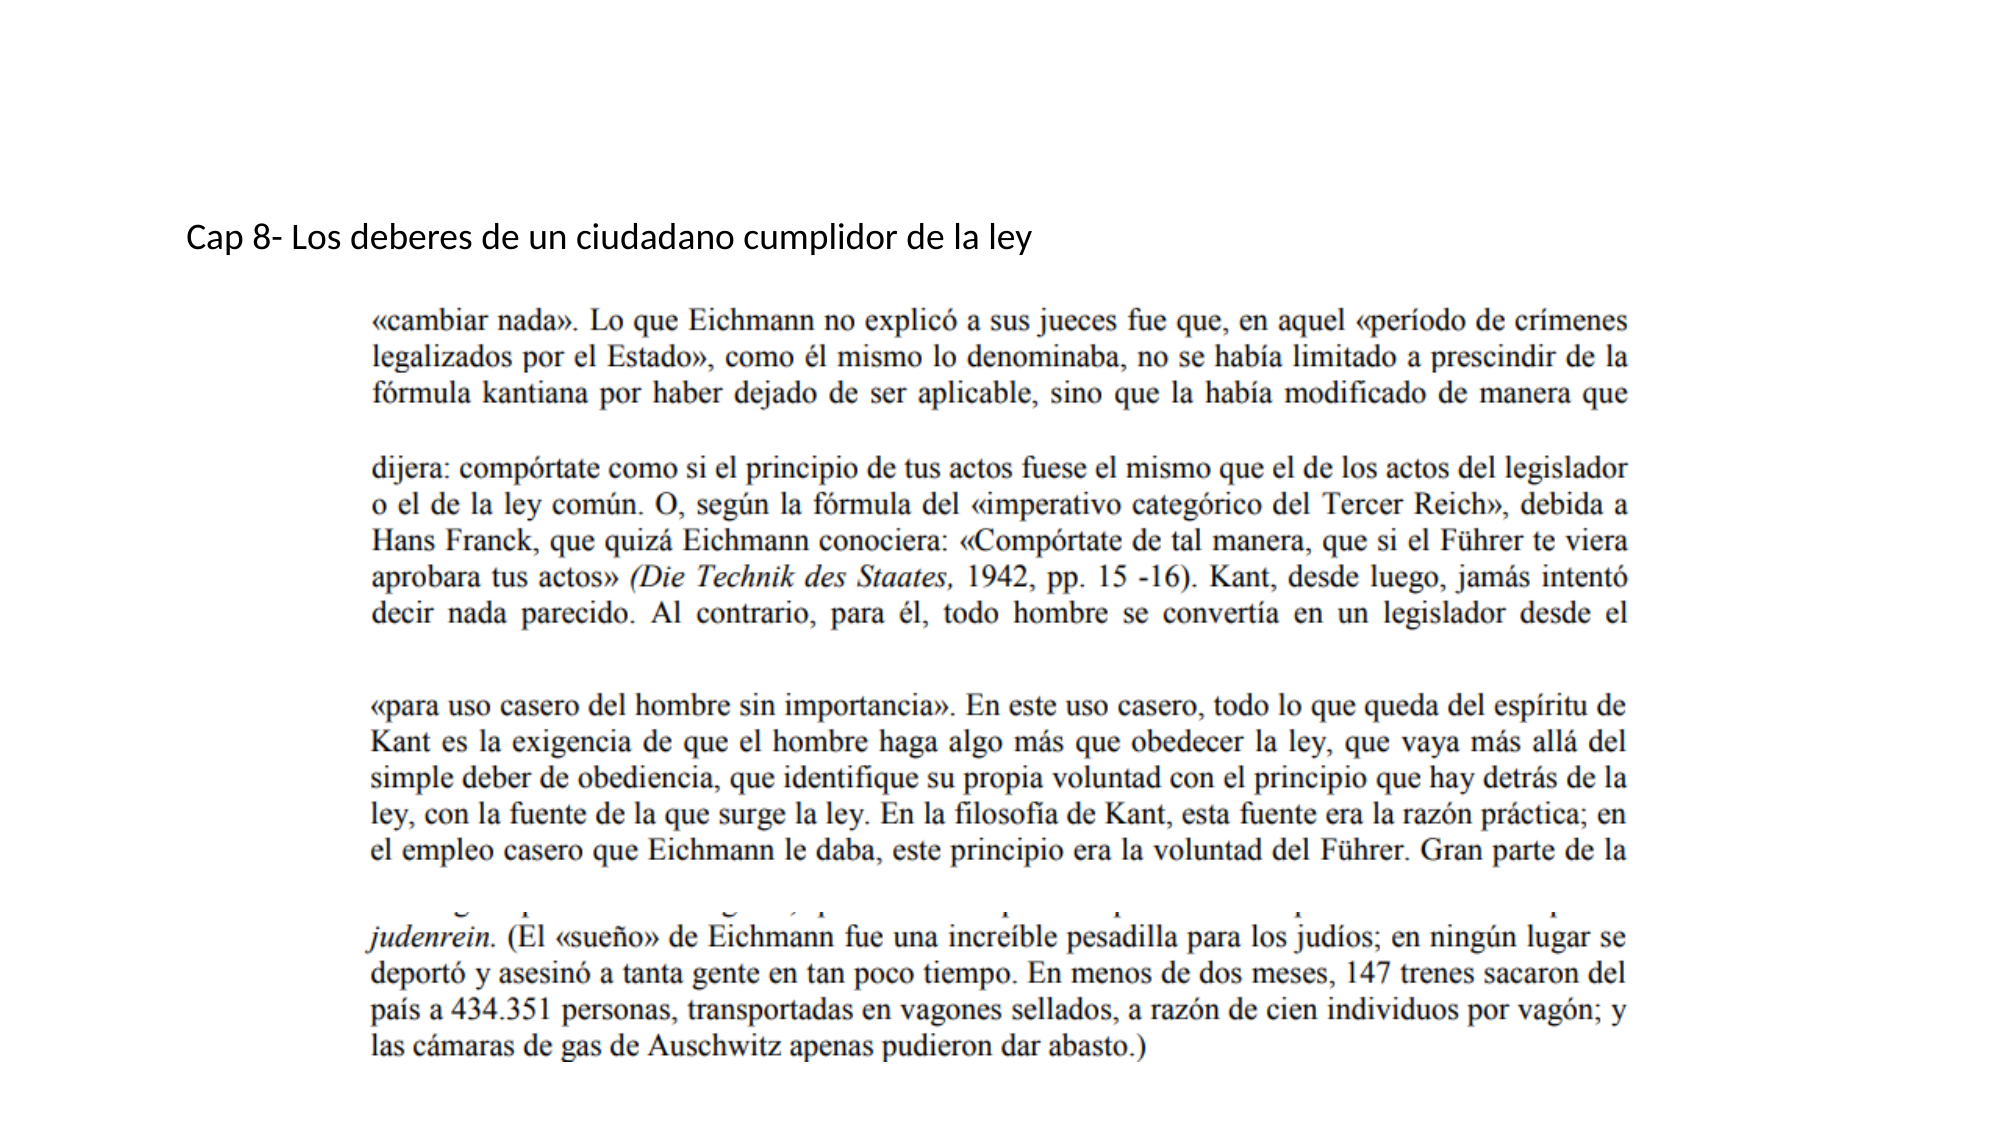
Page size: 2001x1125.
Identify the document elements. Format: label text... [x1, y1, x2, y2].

text_box Cap 8- Los deberes de un ciudadano cumplidor de la ley [171, 204, 1203, 265]
picture [362, 448, 1641, 634]
picture [359, 305, 1641, 425]
picture [353, 912, 1638, 1062]
picture [359, 687, 1638, 871]
